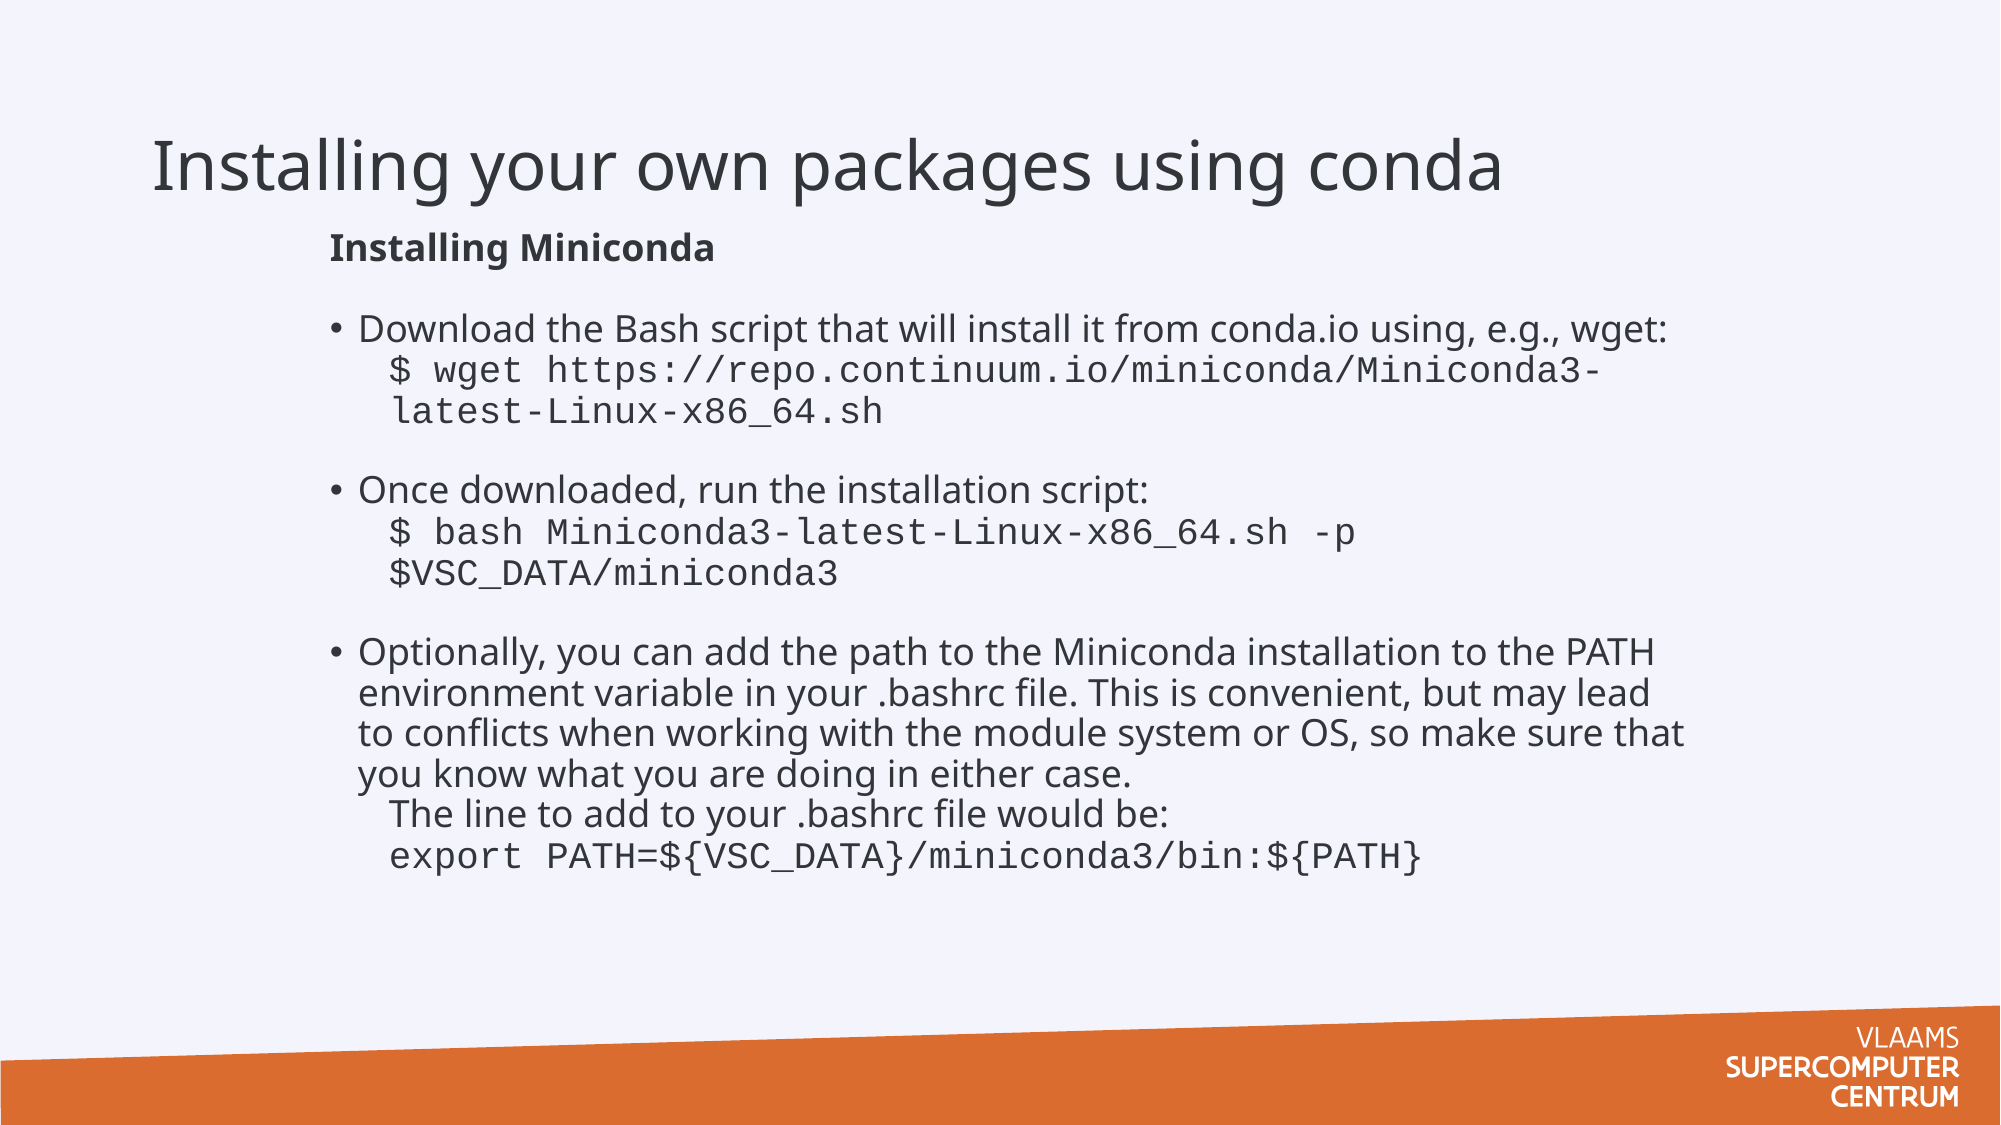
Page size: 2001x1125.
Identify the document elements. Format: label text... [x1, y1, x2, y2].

title Installing your own packages using conda [137, 59, 1863, 278]
list Installing Miniconda Download the Bash script that will install it from conda.io using, e.g., wget: $ wget https://repo.continuum.io/miniconda/Miniconda3-latest-Linux-x86_64.sh Once downloaded, run the installation script: $ bash Miniconda3-latest-Linux-x86_64.sh -p $VSC_DATA/miniconda3 Optionally, you can add the path to the Miniconda installation to the PATH environment variable in your .bashrc file. This is convenient, but may lead to conflicts when working with the module system or OS, so make sure that you know what you are doing in either case. The line to add to your .bashrc file would be: export PATH=${VSC_DATA}/miniconda3/bin:${PATH} [314, 221, 1706, 948]
picture [1725, 1021, 1960, 1117]
